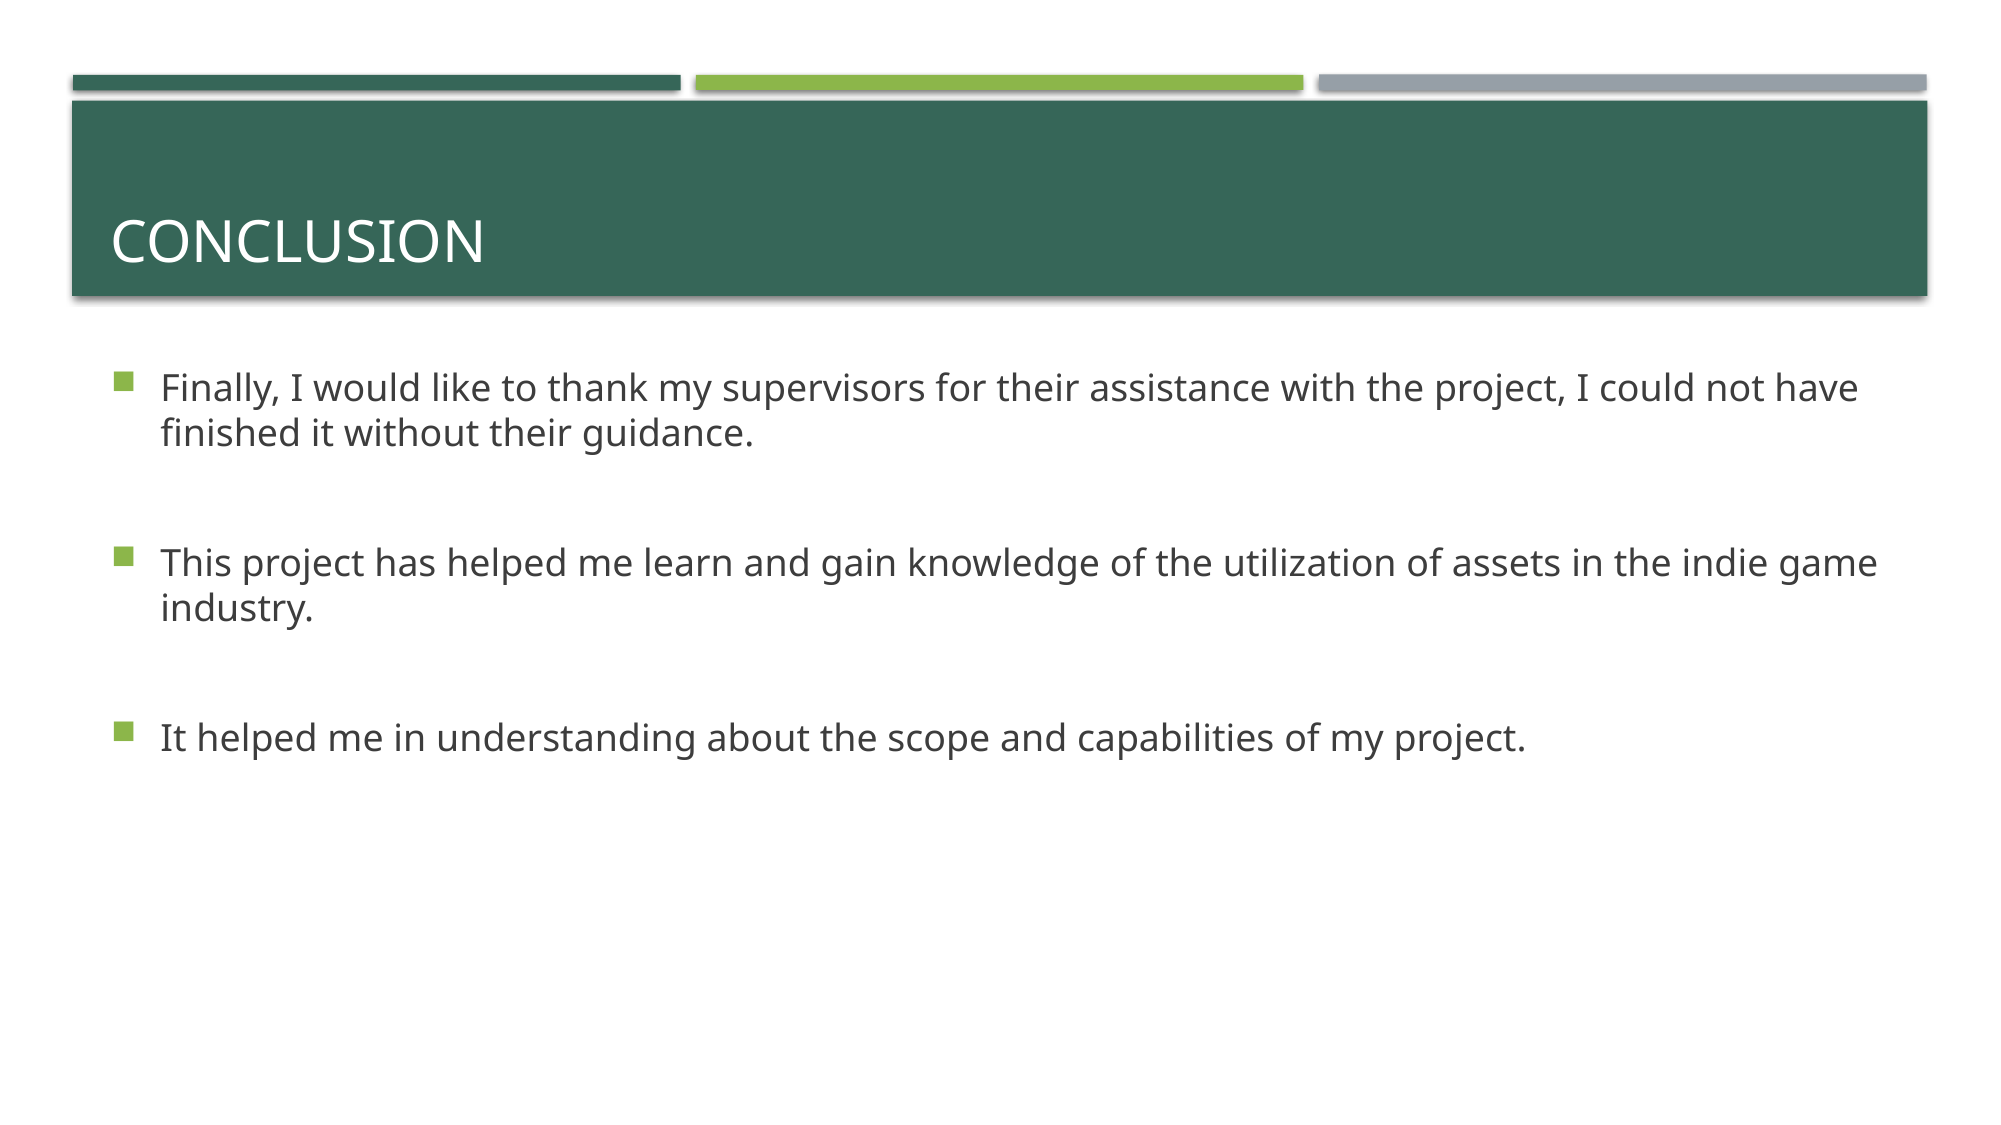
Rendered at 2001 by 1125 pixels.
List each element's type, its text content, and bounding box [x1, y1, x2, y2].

title Conclusion [95, 115, 1905, 282]
list Finally, I would like to thank my supervisors for their assistance with the project, I could not have finished it without their guidance. This project has helped me learn and gain knowledge of the utilization of assets in the indie game industry. It helped me in understanding about the scope and capabilities of my project. [95, 389, 1905, 994]
